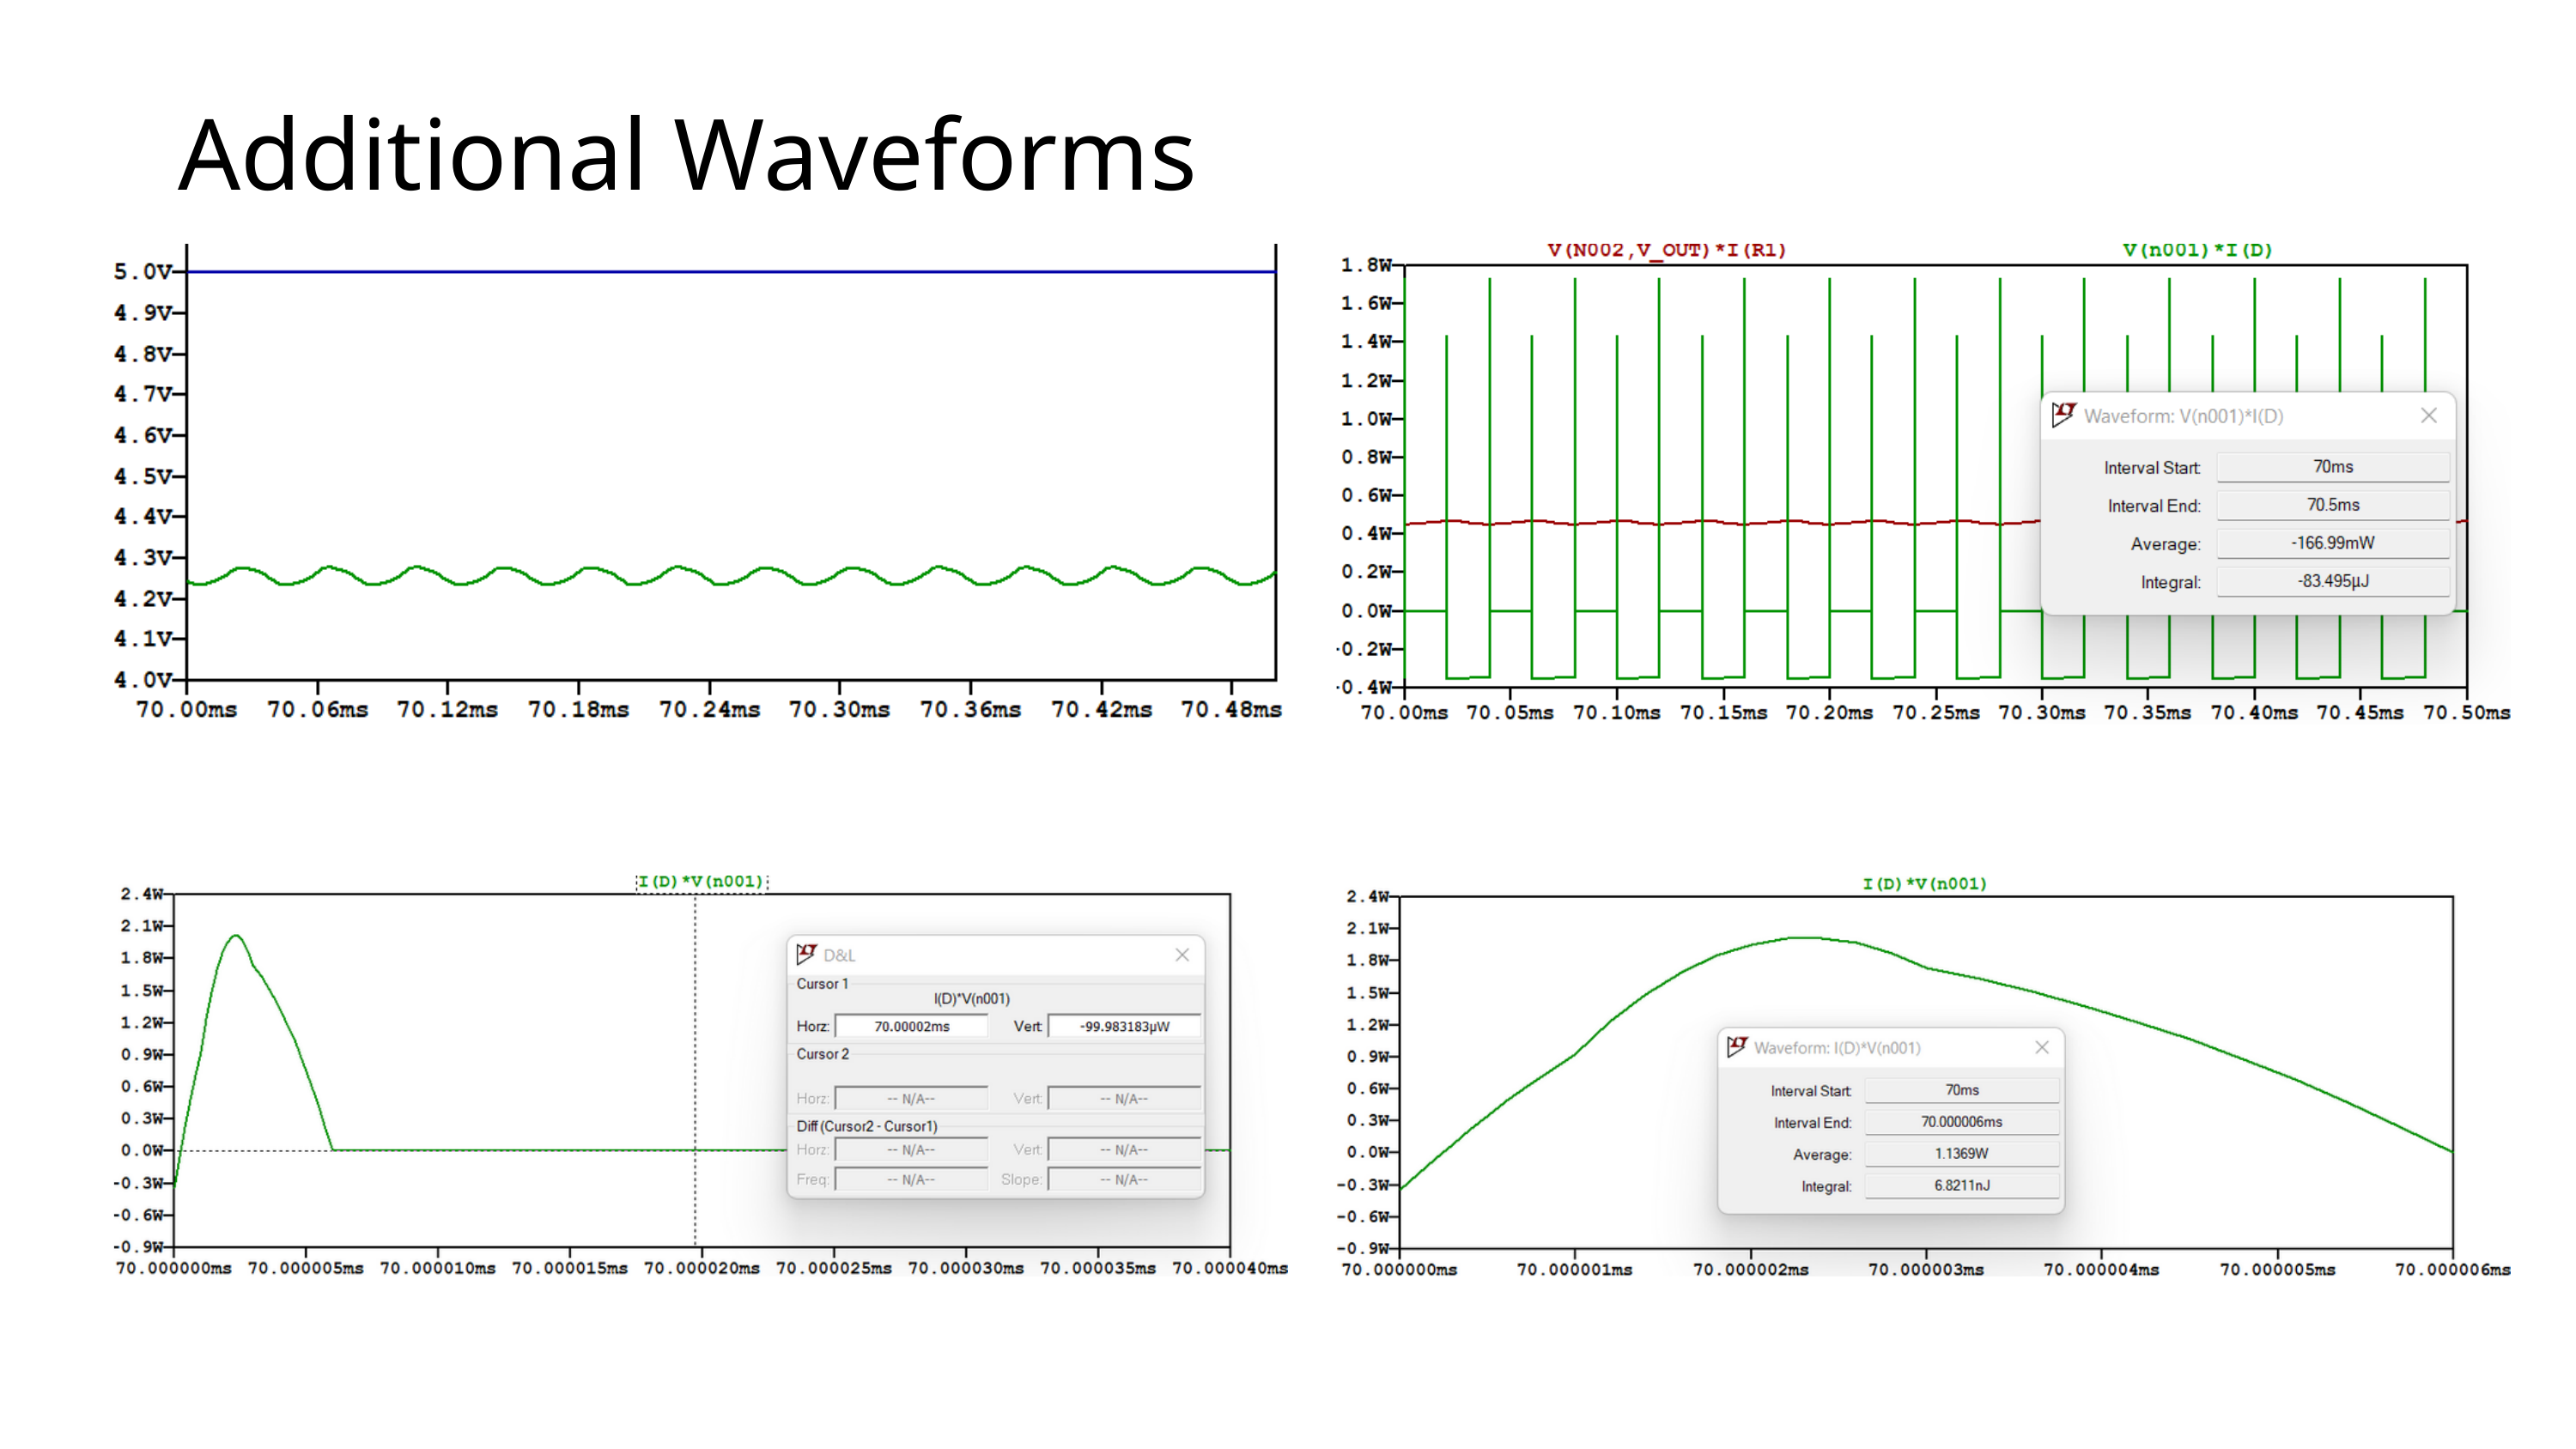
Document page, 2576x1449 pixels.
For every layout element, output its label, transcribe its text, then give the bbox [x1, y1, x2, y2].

picture [1336, 875, 2511, 1276]
text_box Additional Waveforms [144, 72, 1230, 210]
picture [113, 244, 1289, 724]
picture [113, 875, 1289, 1276]
picture [1336, 244, 2511, 724]
